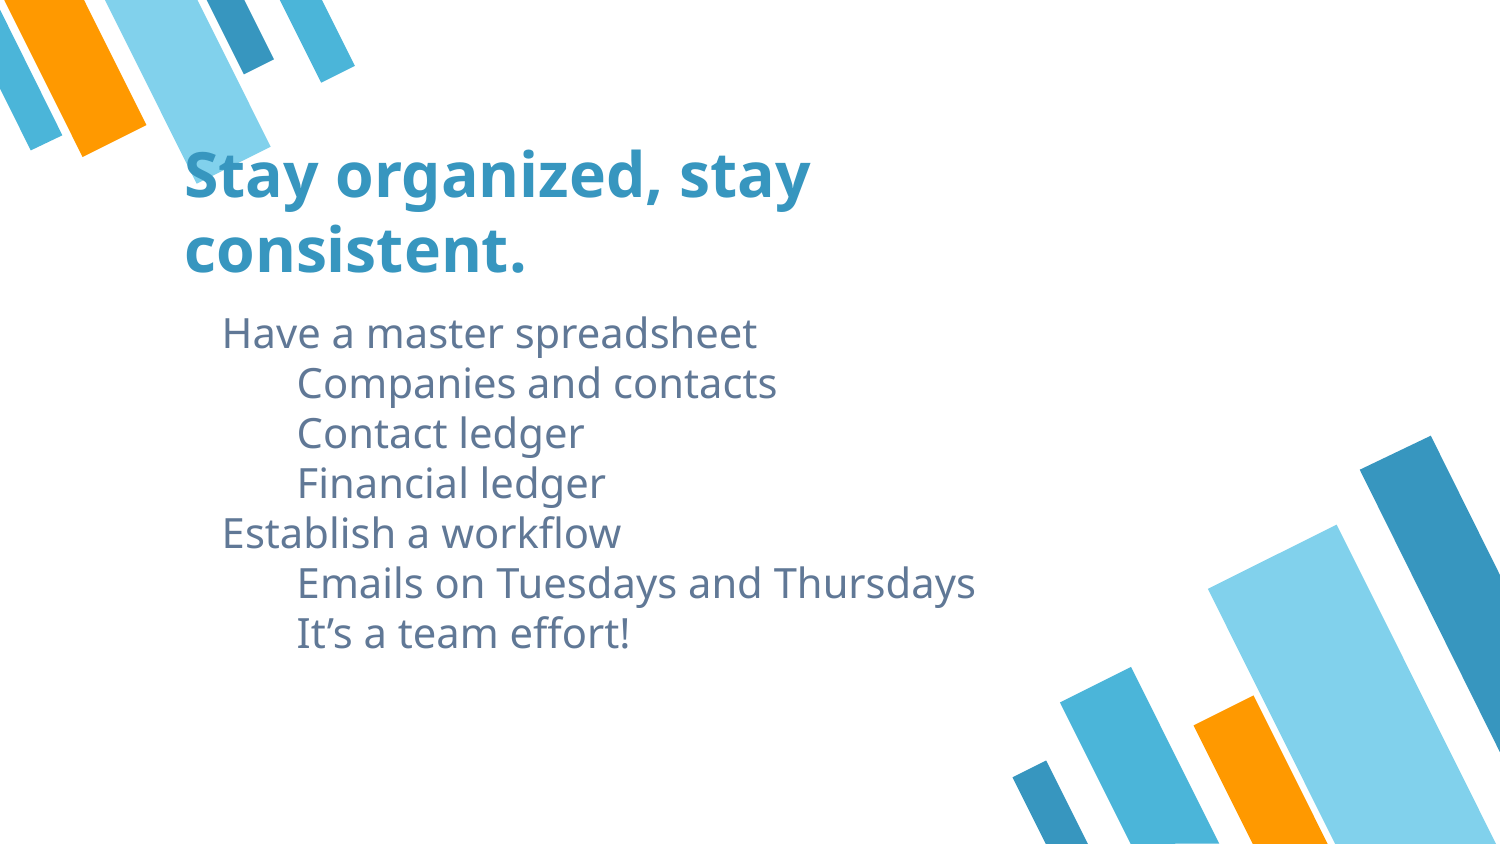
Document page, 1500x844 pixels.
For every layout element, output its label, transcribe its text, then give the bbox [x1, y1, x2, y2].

list Have a master spreadsheet Companies and contacts Contact ledger Financial ledger Establish a workflow Emails on Tuesdays and Thursdays It’s a team effort! [169, 291, 1115, 706]
title Stay organized, stay consistent. [169, 188, 1115, 291]
